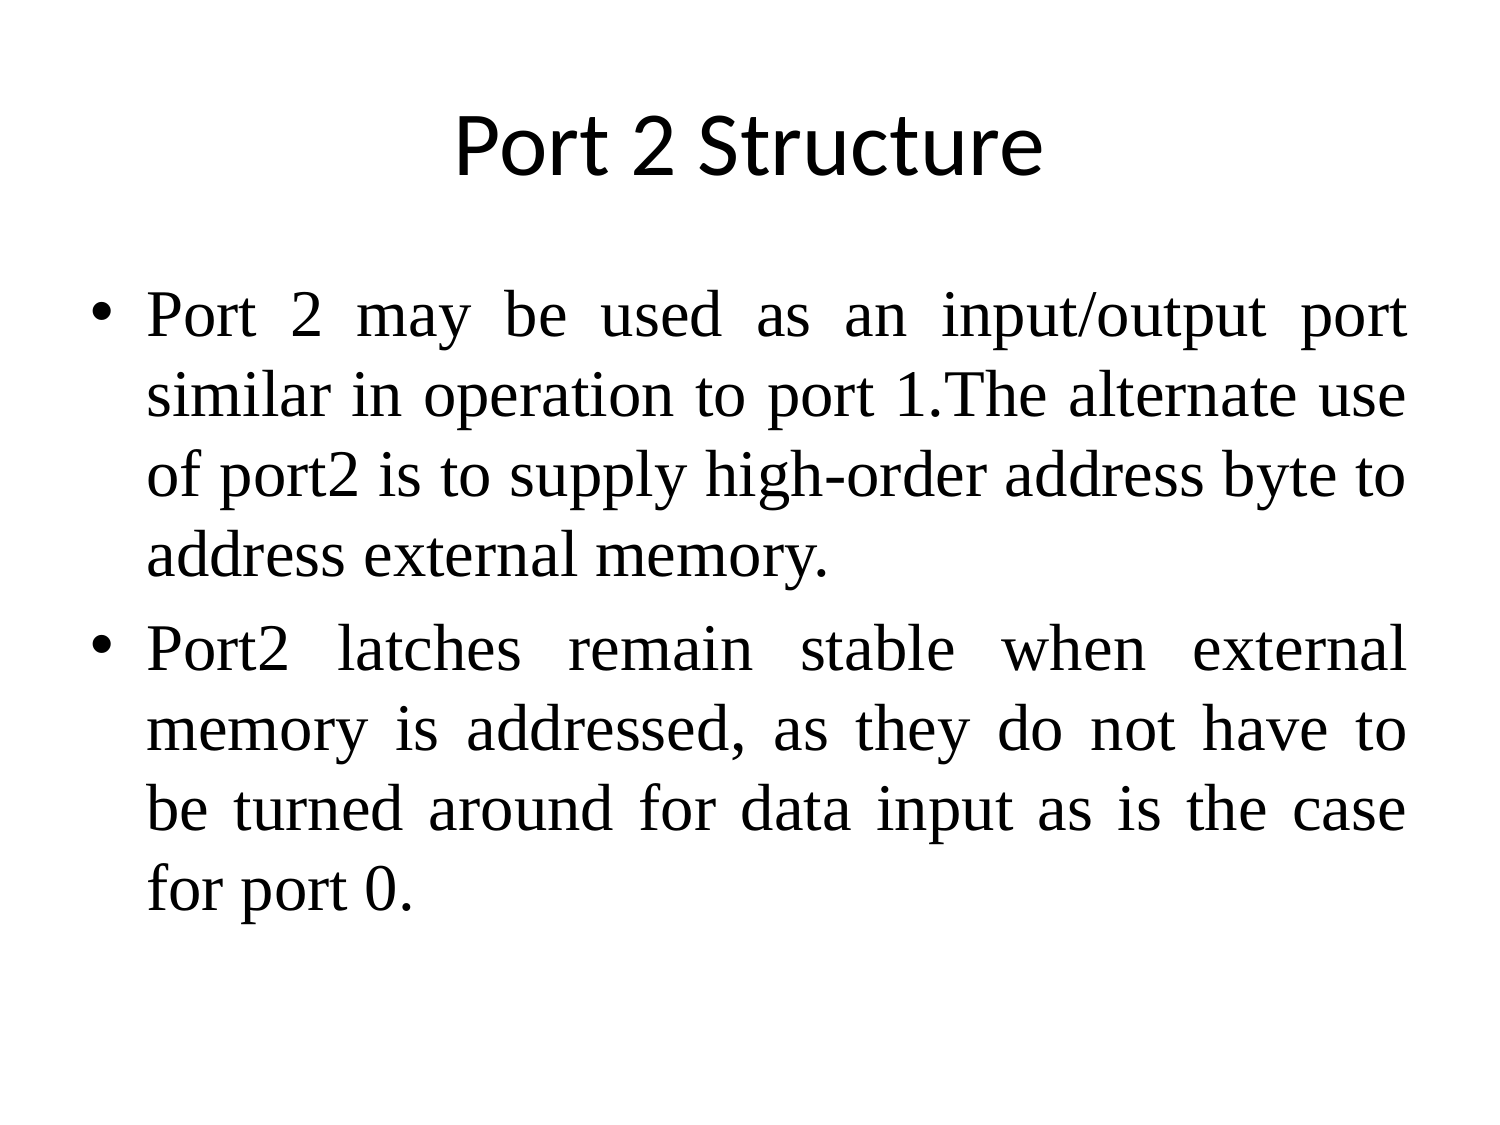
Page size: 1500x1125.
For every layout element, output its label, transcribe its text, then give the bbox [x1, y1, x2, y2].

title Port 2 Structure [75, 45, 1425, 233]
list Port 2 may be used as an input/output port similar in operation to port 1.The alternate use of port2 is to supply high-order address byte to address external memory. Port2 latches remain stable when external memory is addressed, as they do not have to be turned around for data input as is the case for port 0. [75, 262, 1425, 1005]
